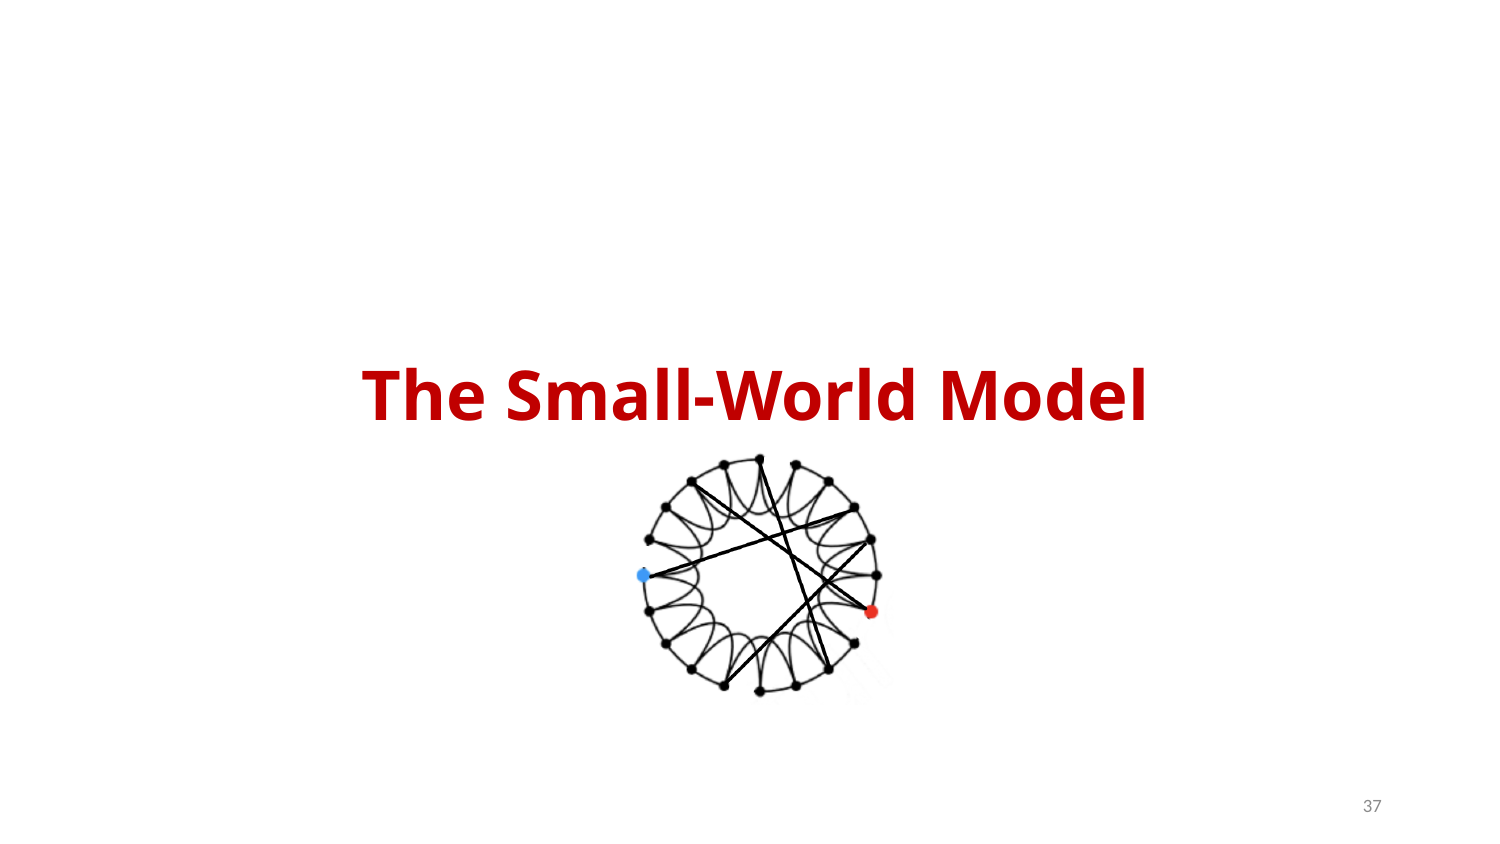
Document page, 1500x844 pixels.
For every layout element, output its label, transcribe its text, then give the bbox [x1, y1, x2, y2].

picture [619, 442, 911, 705]
slide_number 37 [1059, 782, 1397, 827]
text_box The Small-World Model [300, 261, 1230, 442]
